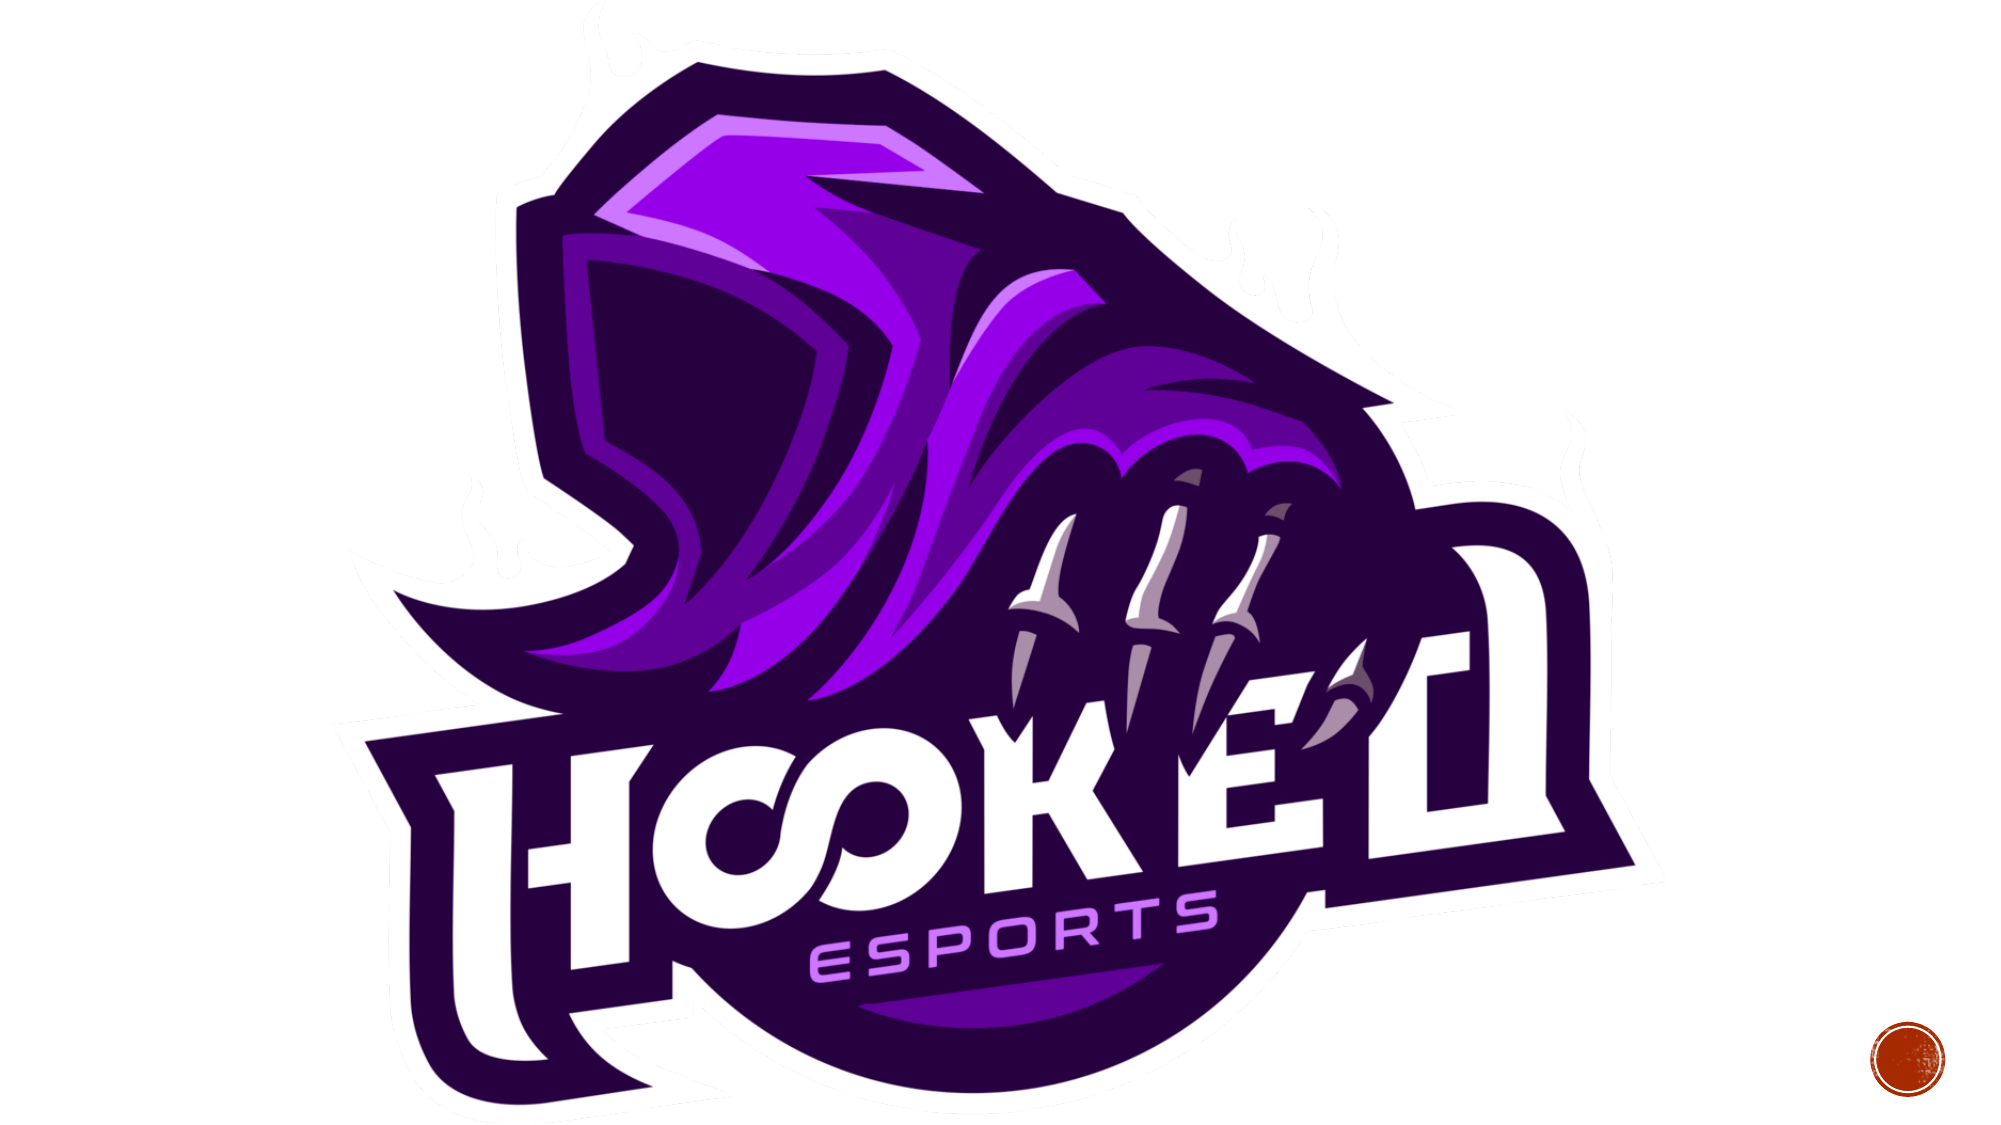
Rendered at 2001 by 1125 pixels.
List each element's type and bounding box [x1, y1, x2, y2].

picture [333, 0, 1667, 1125]
